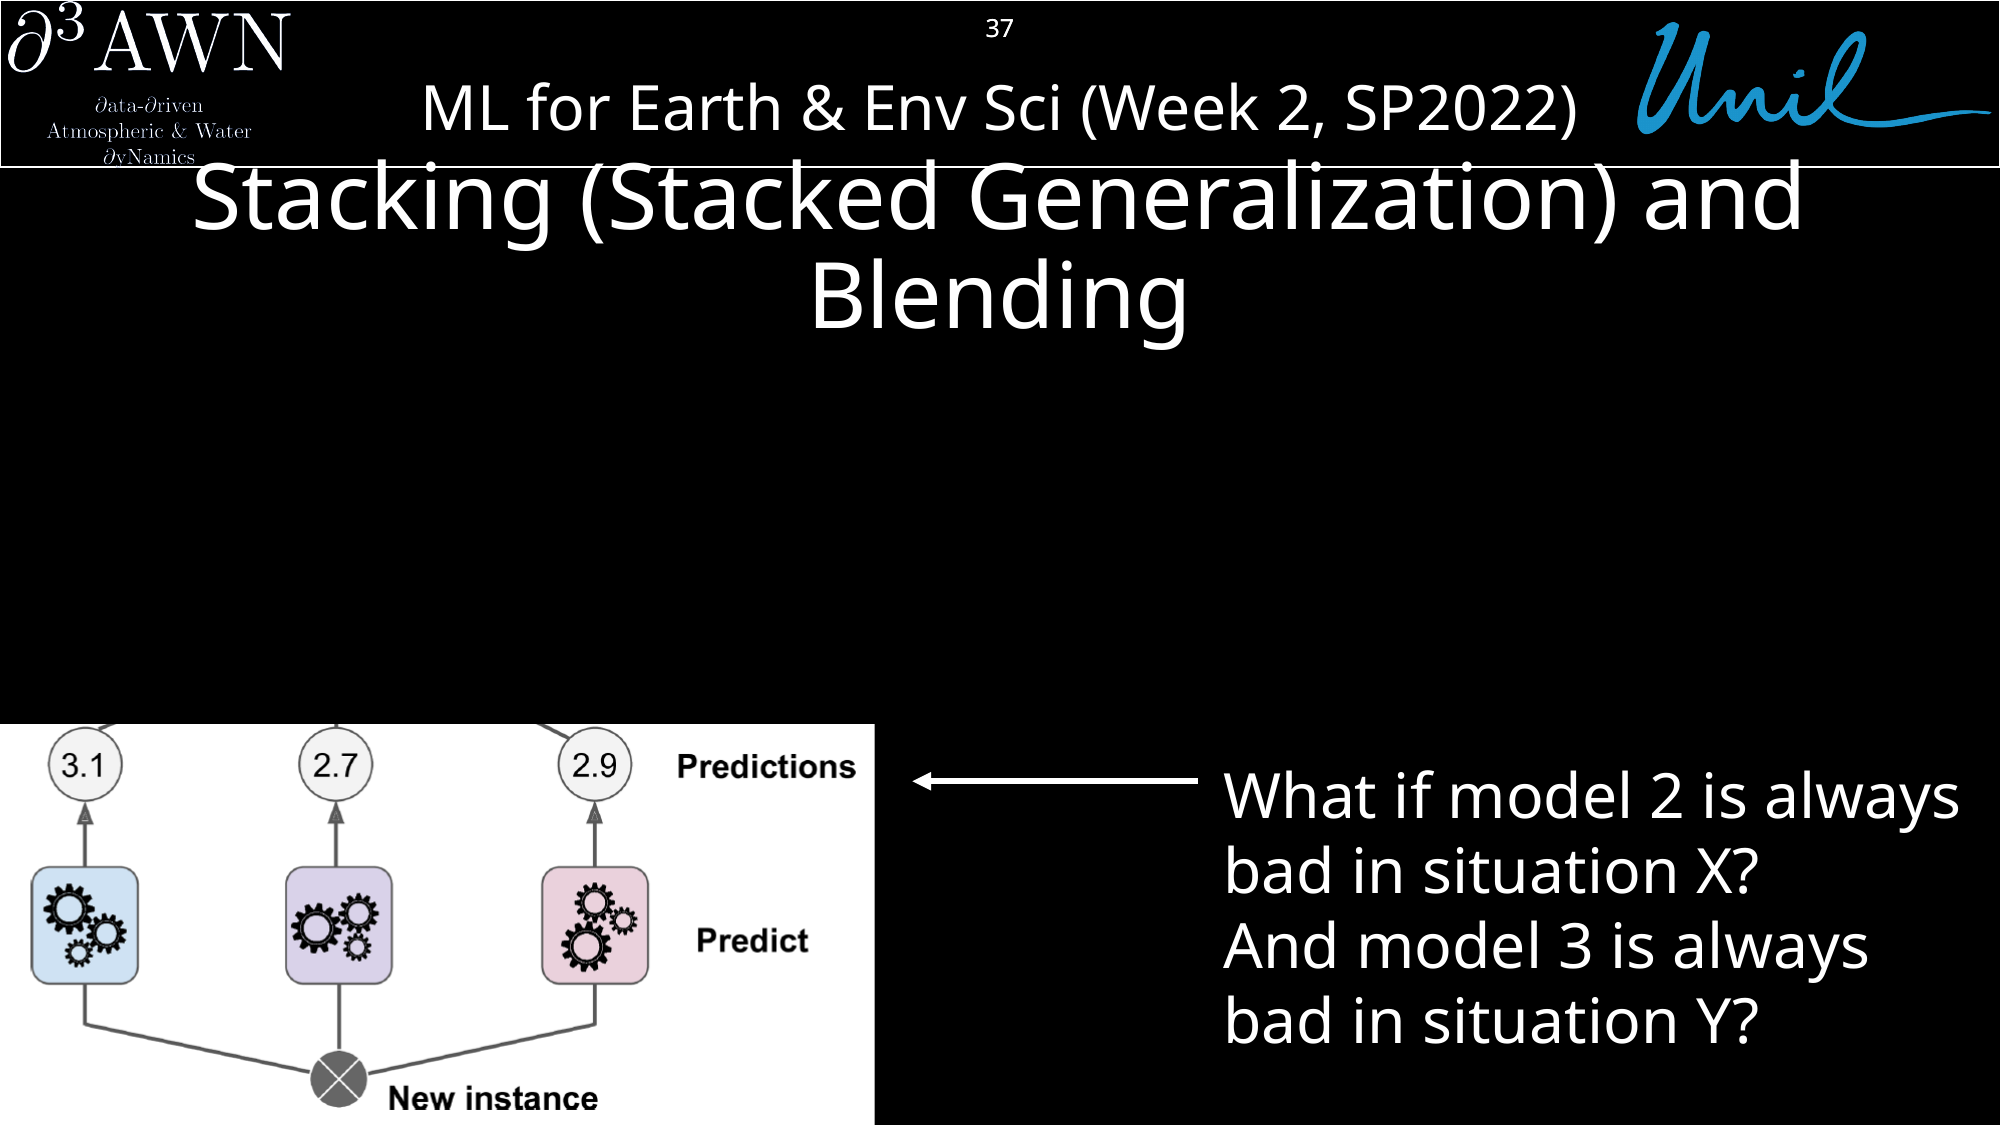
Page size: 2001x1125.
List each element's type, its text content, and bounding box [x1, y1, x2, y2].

picture [1609, 22, 2000, 145]
picture [0, 0, 298, 168]
slide_number 37 [774, 0, 1225, 60]
title Stacking (Stacked Generalization) and Blending [0, 171, 2000, 327]
text_box What if model 2 is always bad in situation X? And model 3 is always bad in situation Y? [1208, 748, 2000, 1064]
picture [0, 372, 875, 1125]
